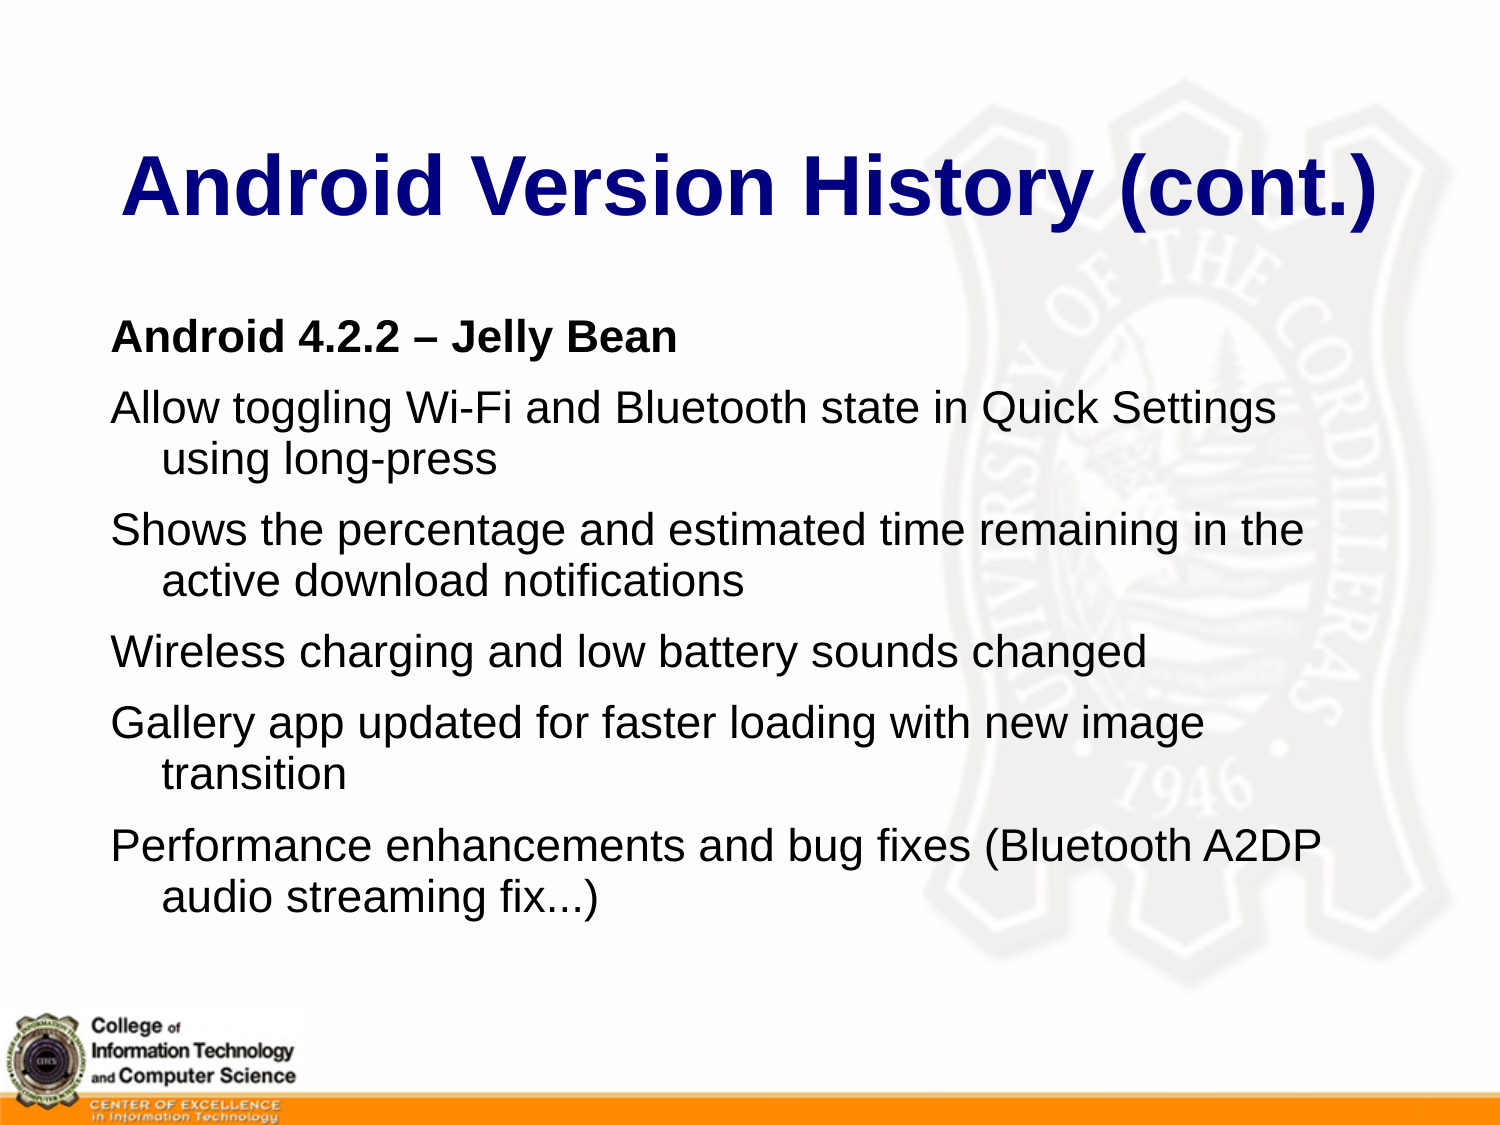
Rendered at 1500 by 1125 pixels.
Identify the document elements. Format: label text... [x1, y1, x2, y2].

picture [0, 0, 1500, 1125]
title Android Version History (cont.) [110, 93, 1391, 281]
list Android 4.2.2 – Jelly Bean Allow toggling Wi-Fi and Bluetooth state in Quick Settings using long-press Shows the percentage and estimated time remaining in the active download notifications Wireless charging and low battery sounds changed Gallery app updated for faster loading with new image transition Performance enhancements and bug fixes (Bluetooth A2DP audio streaming fix...) [110, 308, 1391, 1017]
